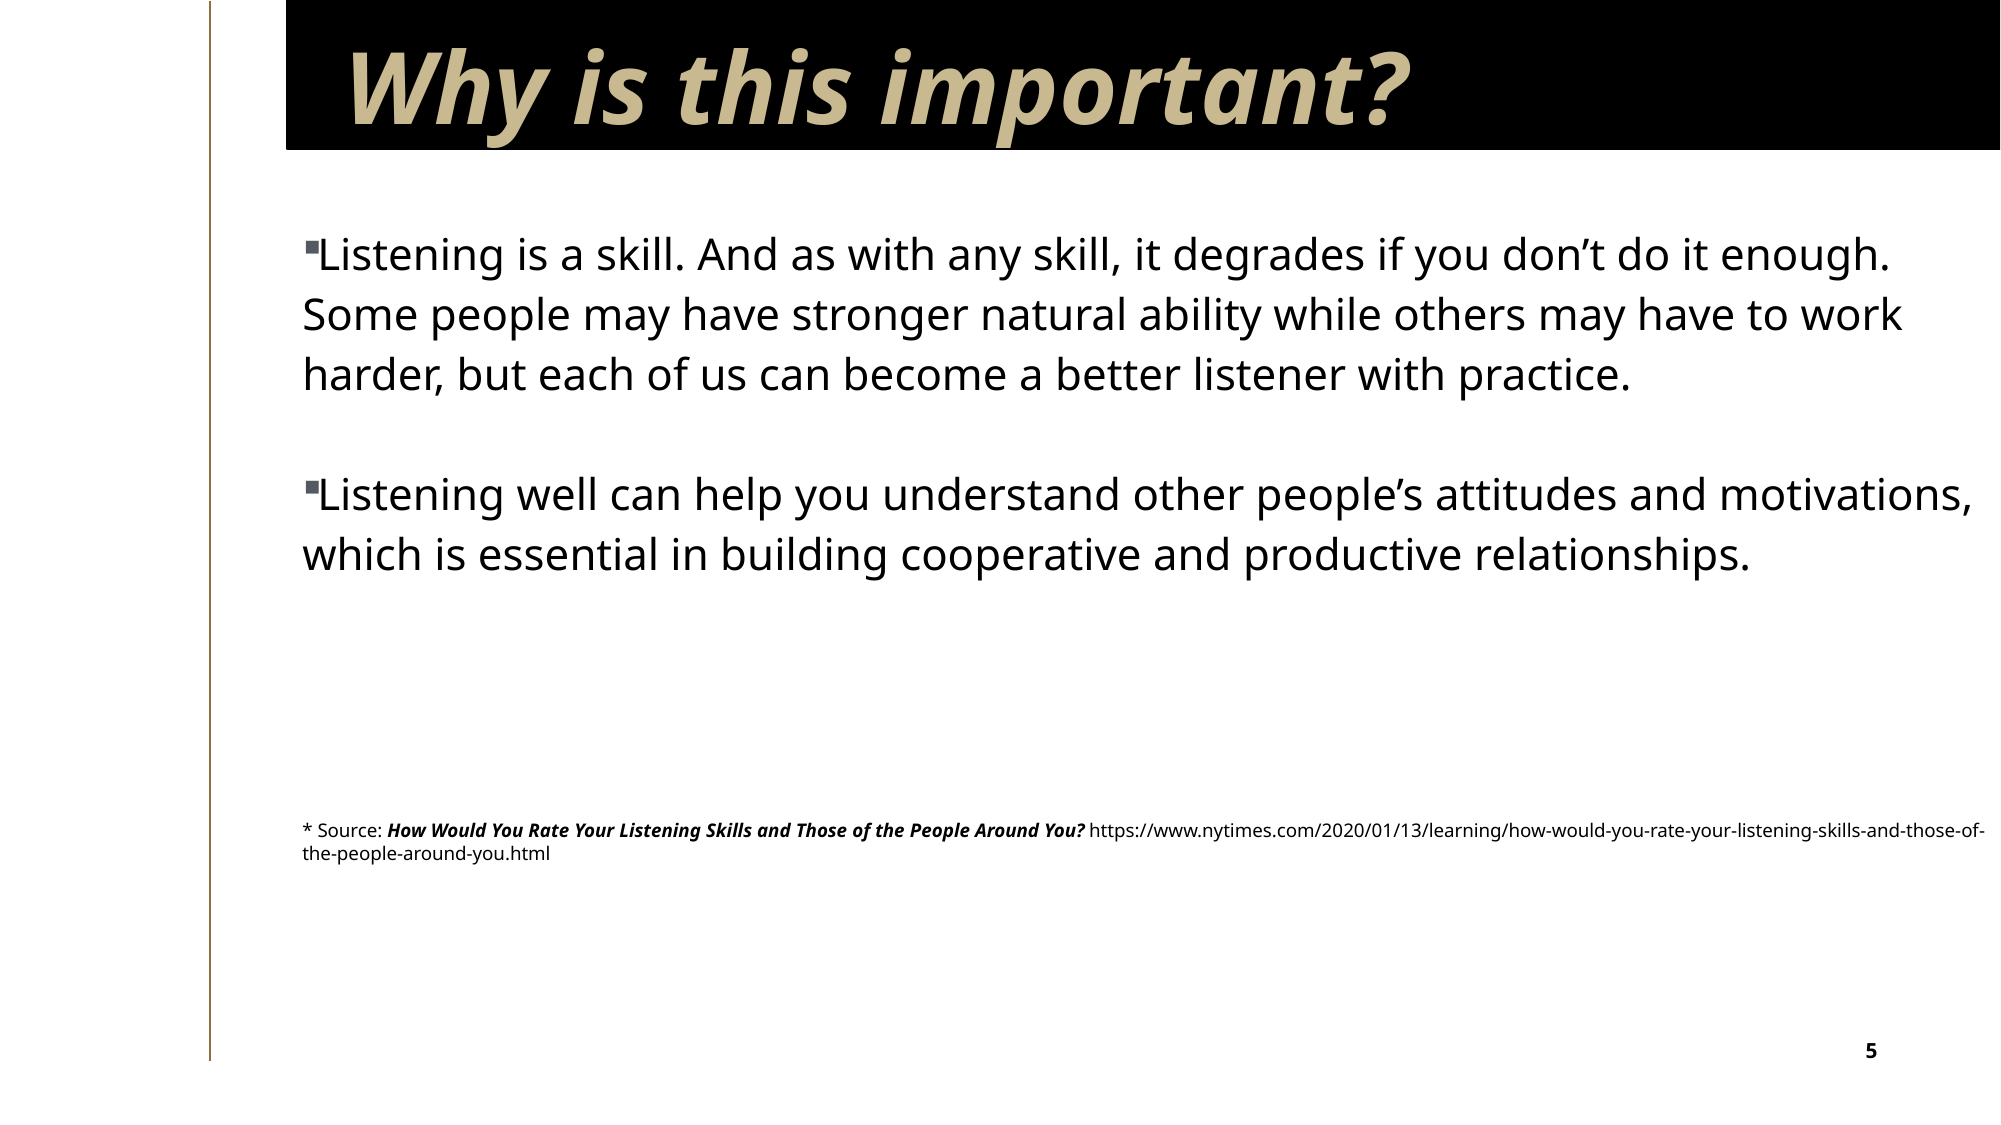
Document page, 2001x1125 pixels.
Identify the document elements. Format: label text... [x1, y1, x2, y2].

slide_number 5 [1831, 1021, 1912, 1082]
title Why is this important? [342, 35, 1915, 153]
list Listening is a skill. And as with any skill, it degrades if you don’t do it enough. Some people may have stronger natural ability while others may have to work harder, but each of us can become a better listener with practice. Listening well can help you understand other people’s attitudes and motivations, which is essential in building cooperative and productive relationships. * Source: How Would You Rate Your Listening Skills and Those of the People Around You? https://www.nytimes.com/2020/01/13/learning/how-would-you-rate-your-listening-skills-and-those-of-the-people-around-you.html [302, 166, 1990, 935]
